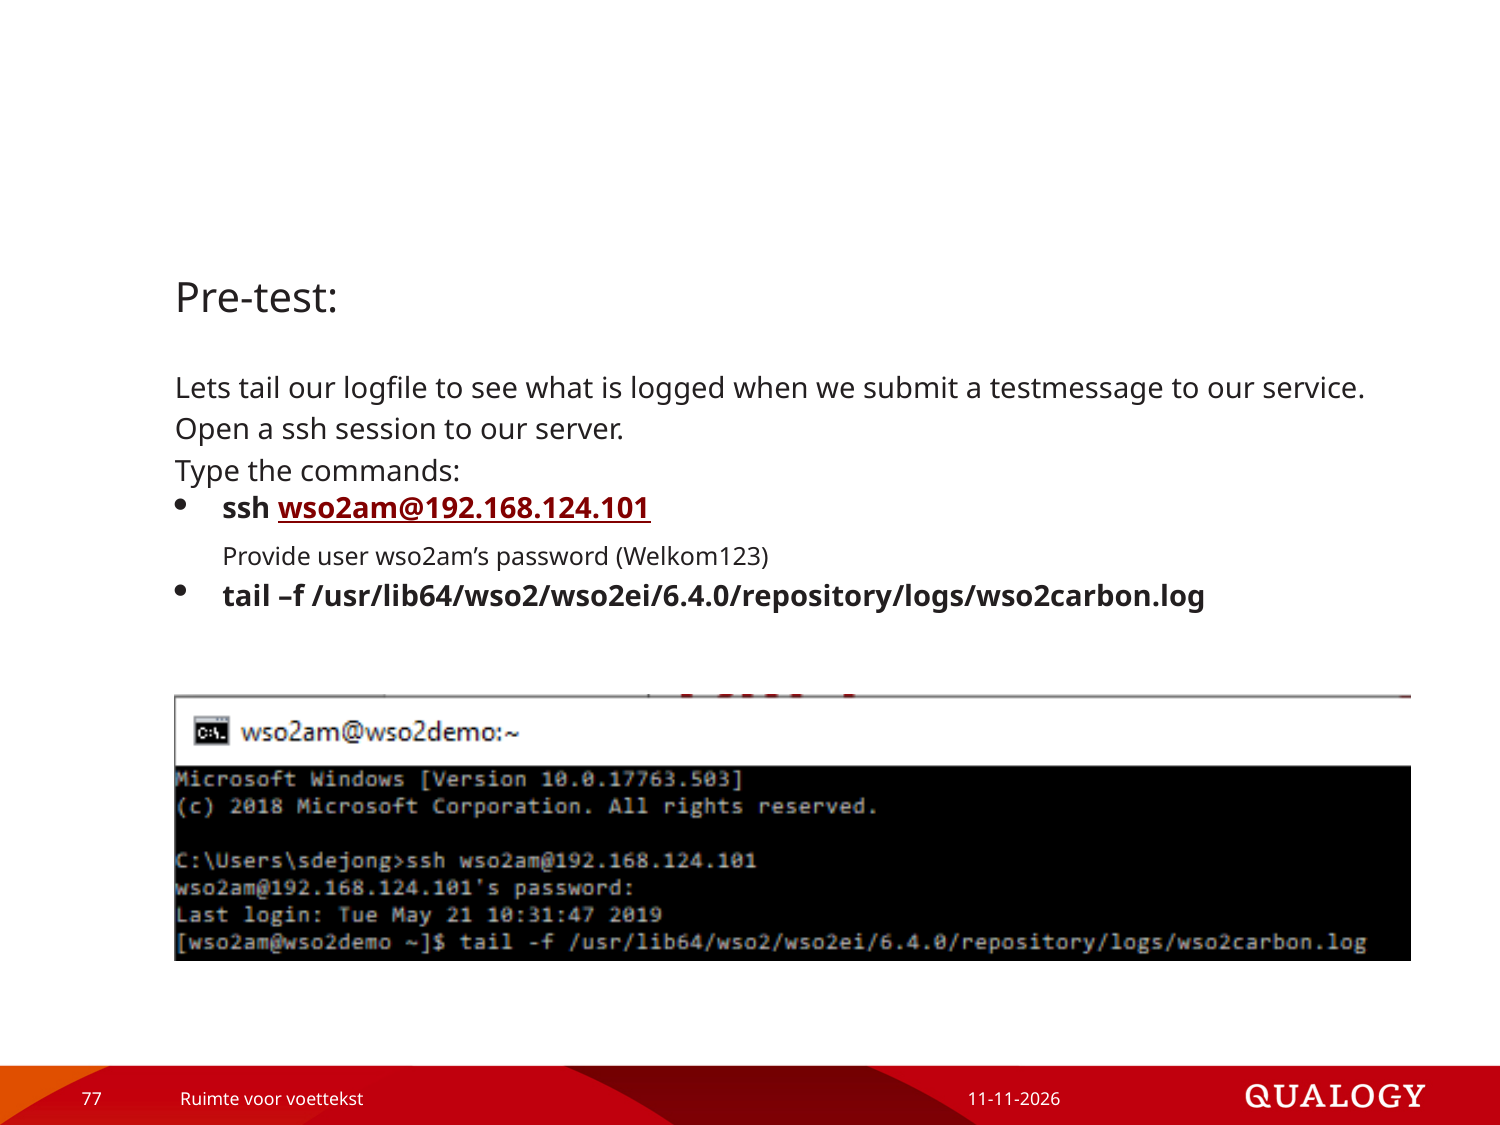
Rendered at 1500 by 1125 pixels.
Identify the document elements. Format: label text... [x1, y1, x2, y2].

slide_number 77 [75, 1082, 145, 1118]
picture [0, 0, 1500, 1125]
list Pre-test: Lets tail our logfile to see what is logged when we submit a testmessage to our service. Open a ssh session to our server. Type the commands: ssh wso2am@192.168.124.101 Provide user wso2am’s password (Welkom123) tail –f /usr/lib64/wso2/wso2ei/6.4.0/repository/logs/wso2carbon.log [159, 271, 1432, 1014]
footer Ruimte voor voettekst [174, 1082, 938, 1118]
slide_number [961, 1082, 1213, 1118]
